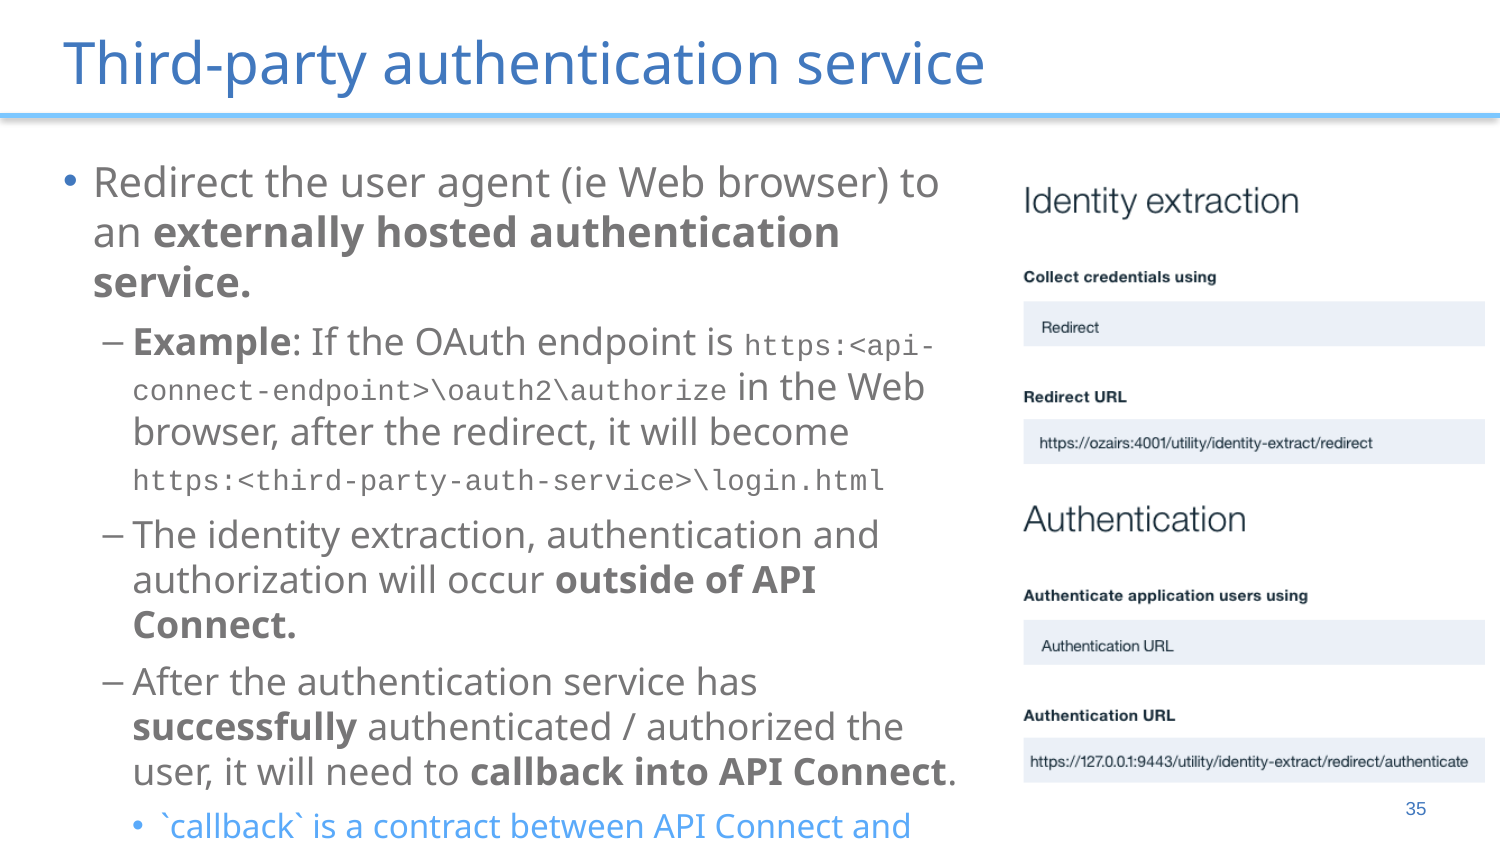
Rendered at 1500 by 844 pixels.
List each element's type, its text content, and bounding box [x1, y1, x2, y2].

picture [1007, 177, 1485, 787]
list Redirect the user agent (ie Web browser) to an externally hosted authentication service. Example: If the OAuth endpoint is https:<api-connect-endpoint>\oauth2\authorize in the Web browser, after the redirect, it will become https:<third-party-auth-service>\login.html The identity extraction, authentication and authorization will occur outside of API Connect. After the authentication service has successfully authenticated / authorized the user, it will need to callback into API Connect. `callback` is a contract between API Connect and the third-party authentication service. [48, 147, 975, 811]
title Third-party authentication service [48, 7, 1425, 116]
